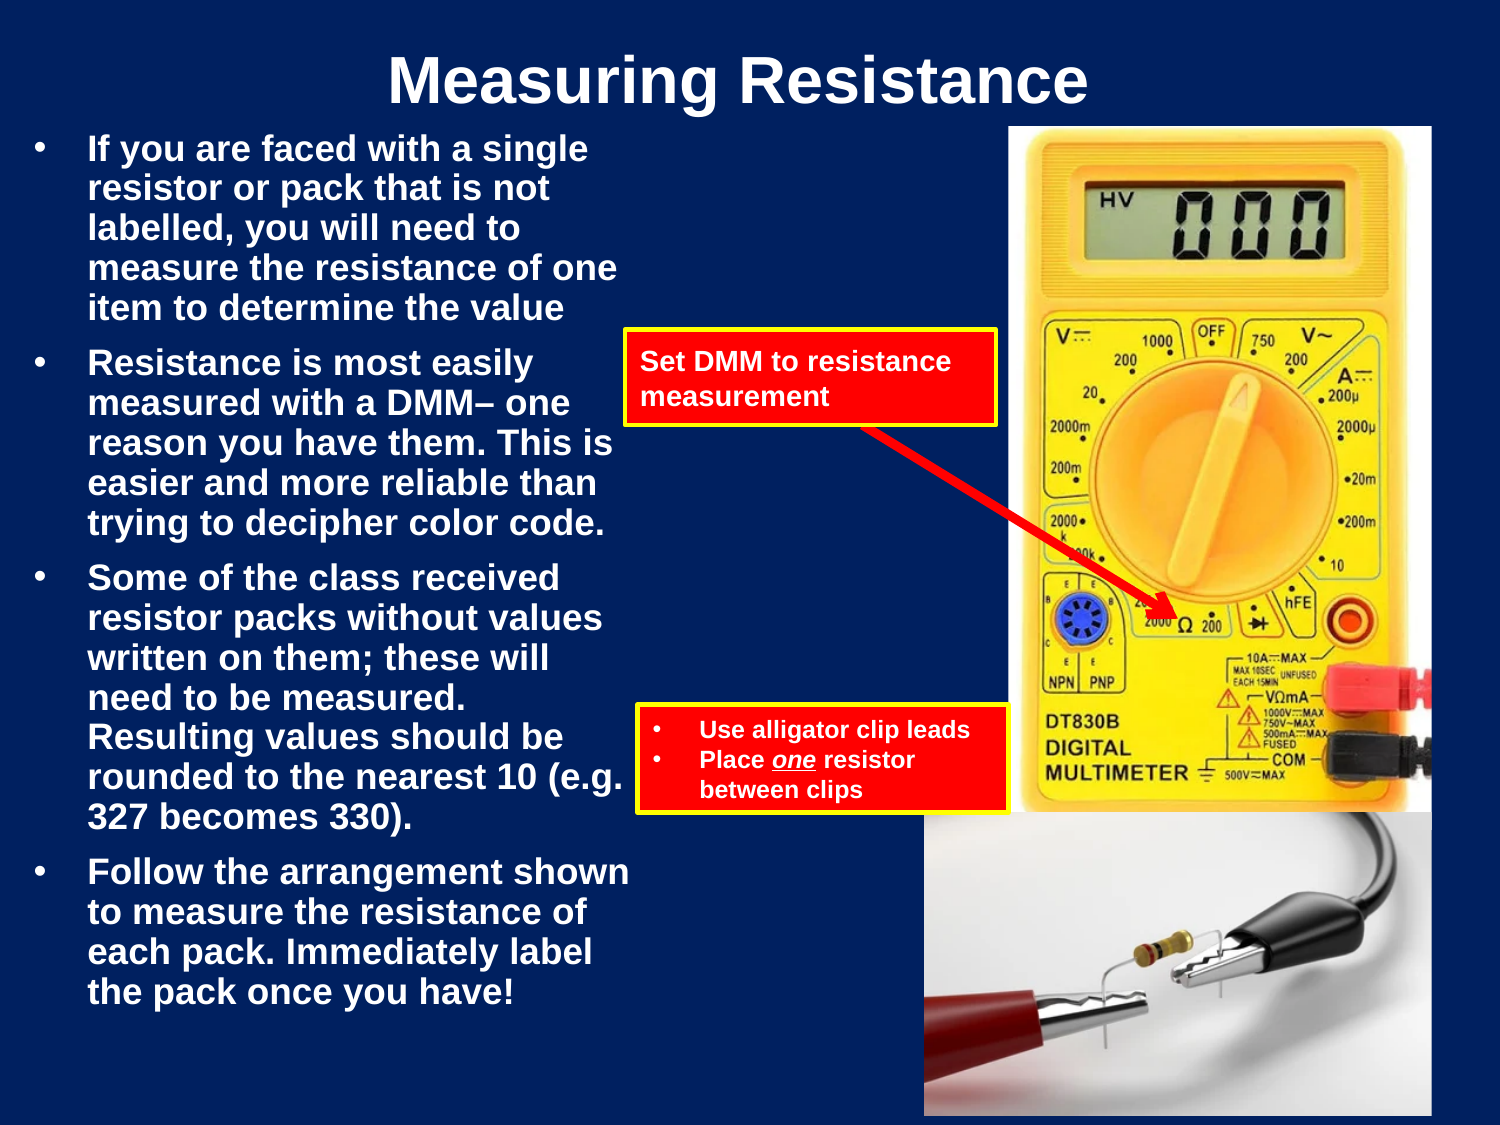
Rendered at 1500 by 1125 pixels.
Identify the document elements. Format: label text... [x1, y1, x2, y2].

text_box Set DMM to resistance measurement [624, 329, 996, 425]
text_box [862, 424, 1178, 619]
text_box If you are faced with a single resistor or pack that is not labelled, you will need to measure the resistance of one item to determine the value Resistance is most easily measured with a DMM– one reason you have them. This is easier and more reliable than trying to decipher color code. Some of the class received resistor packs without values written on them; these will need to be measured. Resulting values should be rounded to the nearest 10 (e.g. 327 becomes 330). Follow the arrangement shown to measure the resistance of each pack. Immediately label the pack once you have! [18, 121, 650, 1038]
title Measuring Resistance [22, 37, 1456, 125]
text_box Use alligator clip leads Place one resistor between clips [637, 704, 1008, 813]
picture [924, 126, 1432, 1115]
